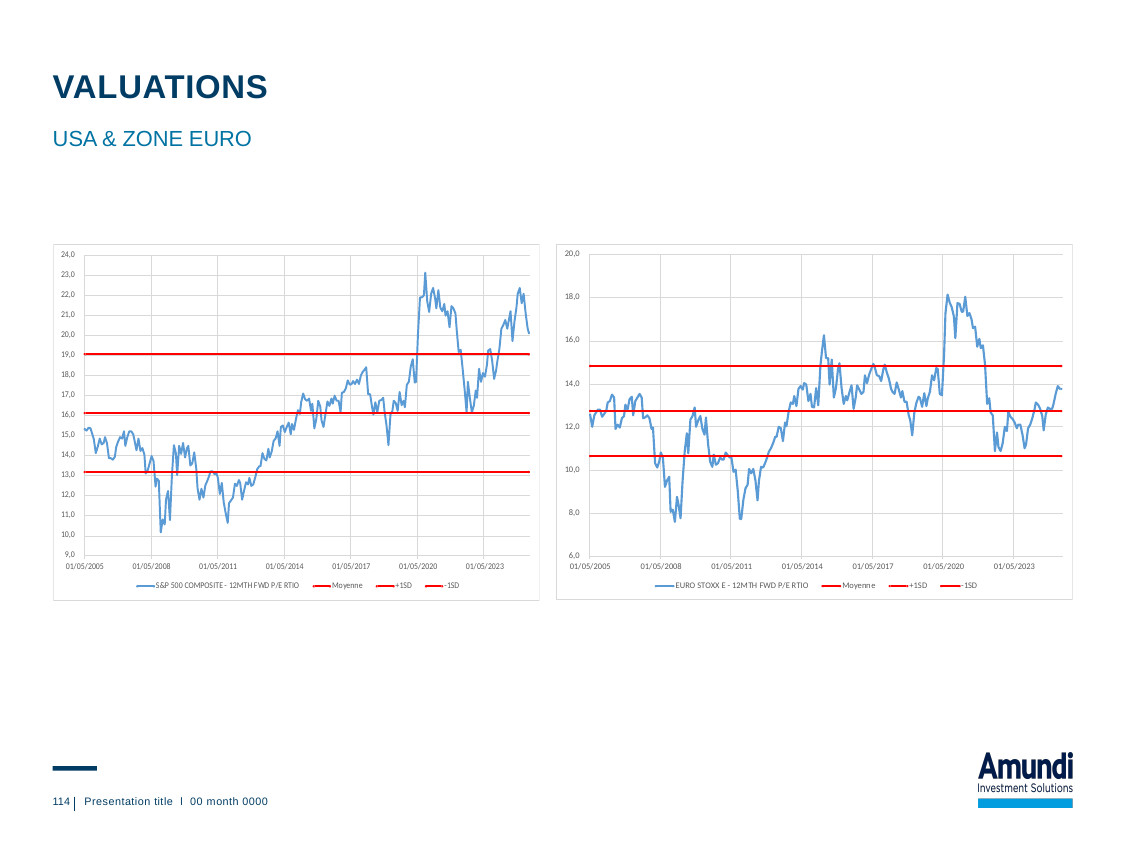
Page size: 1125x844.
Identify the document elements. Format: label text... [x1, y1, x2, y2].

title VALUATIONS [52, 70, 1073, 118]
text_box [53, 243, 540, 601]
footer Presentation title l 00 month 0000 [84, 794, 726, 817]
picture [978, 752, 1073, 798]
list USA & ZONE EURO [52, 124, 1073, 162]
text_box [555, 243, 1073, 600]
slide_number 114 [52, 794, 75, 817]
